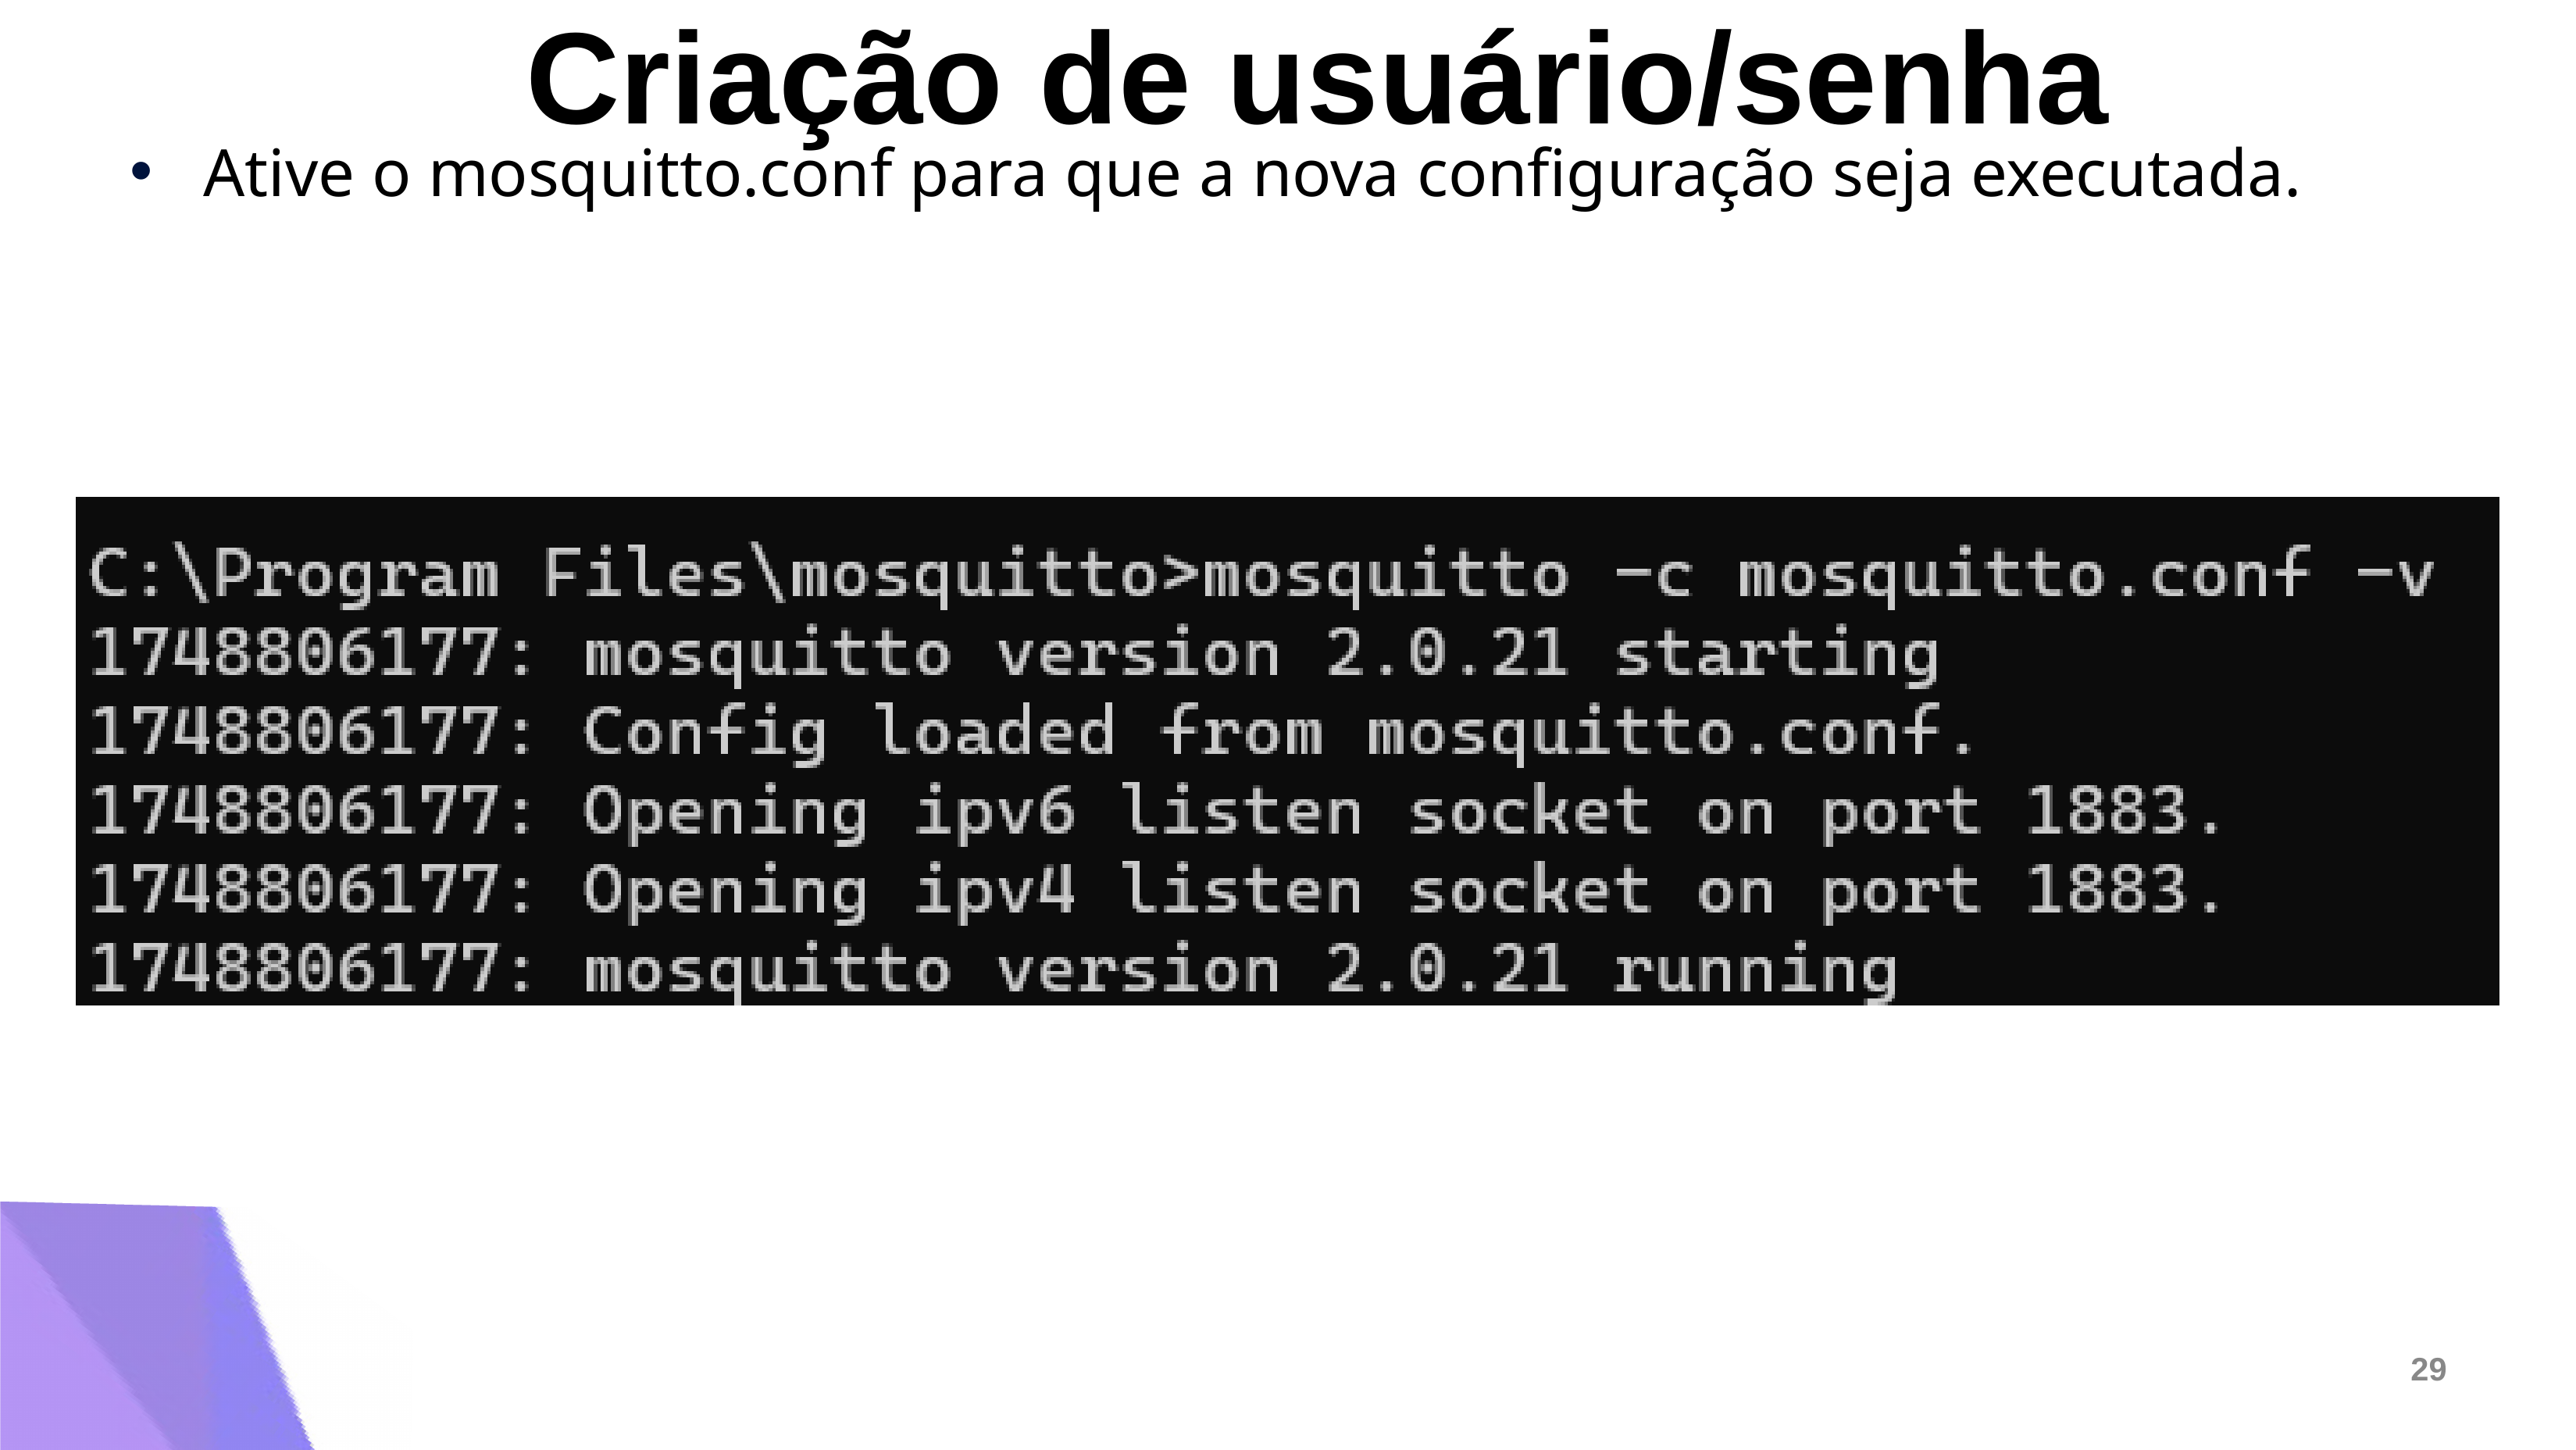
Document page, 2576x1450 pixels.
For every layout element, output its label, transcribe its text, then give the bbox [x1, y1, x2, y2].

text_box Criação de usuário/senha [200, 0, 2436, 128]
picture [0, 1201, 413, 1450]
text_box Ative o mosquitto.conf para que a nova configuração seja executada. [128, 128, 2447, 495]
slide_number 29 [1854, 1348, 2447, 1388]
picture [76, 497, 2500, 1006]
